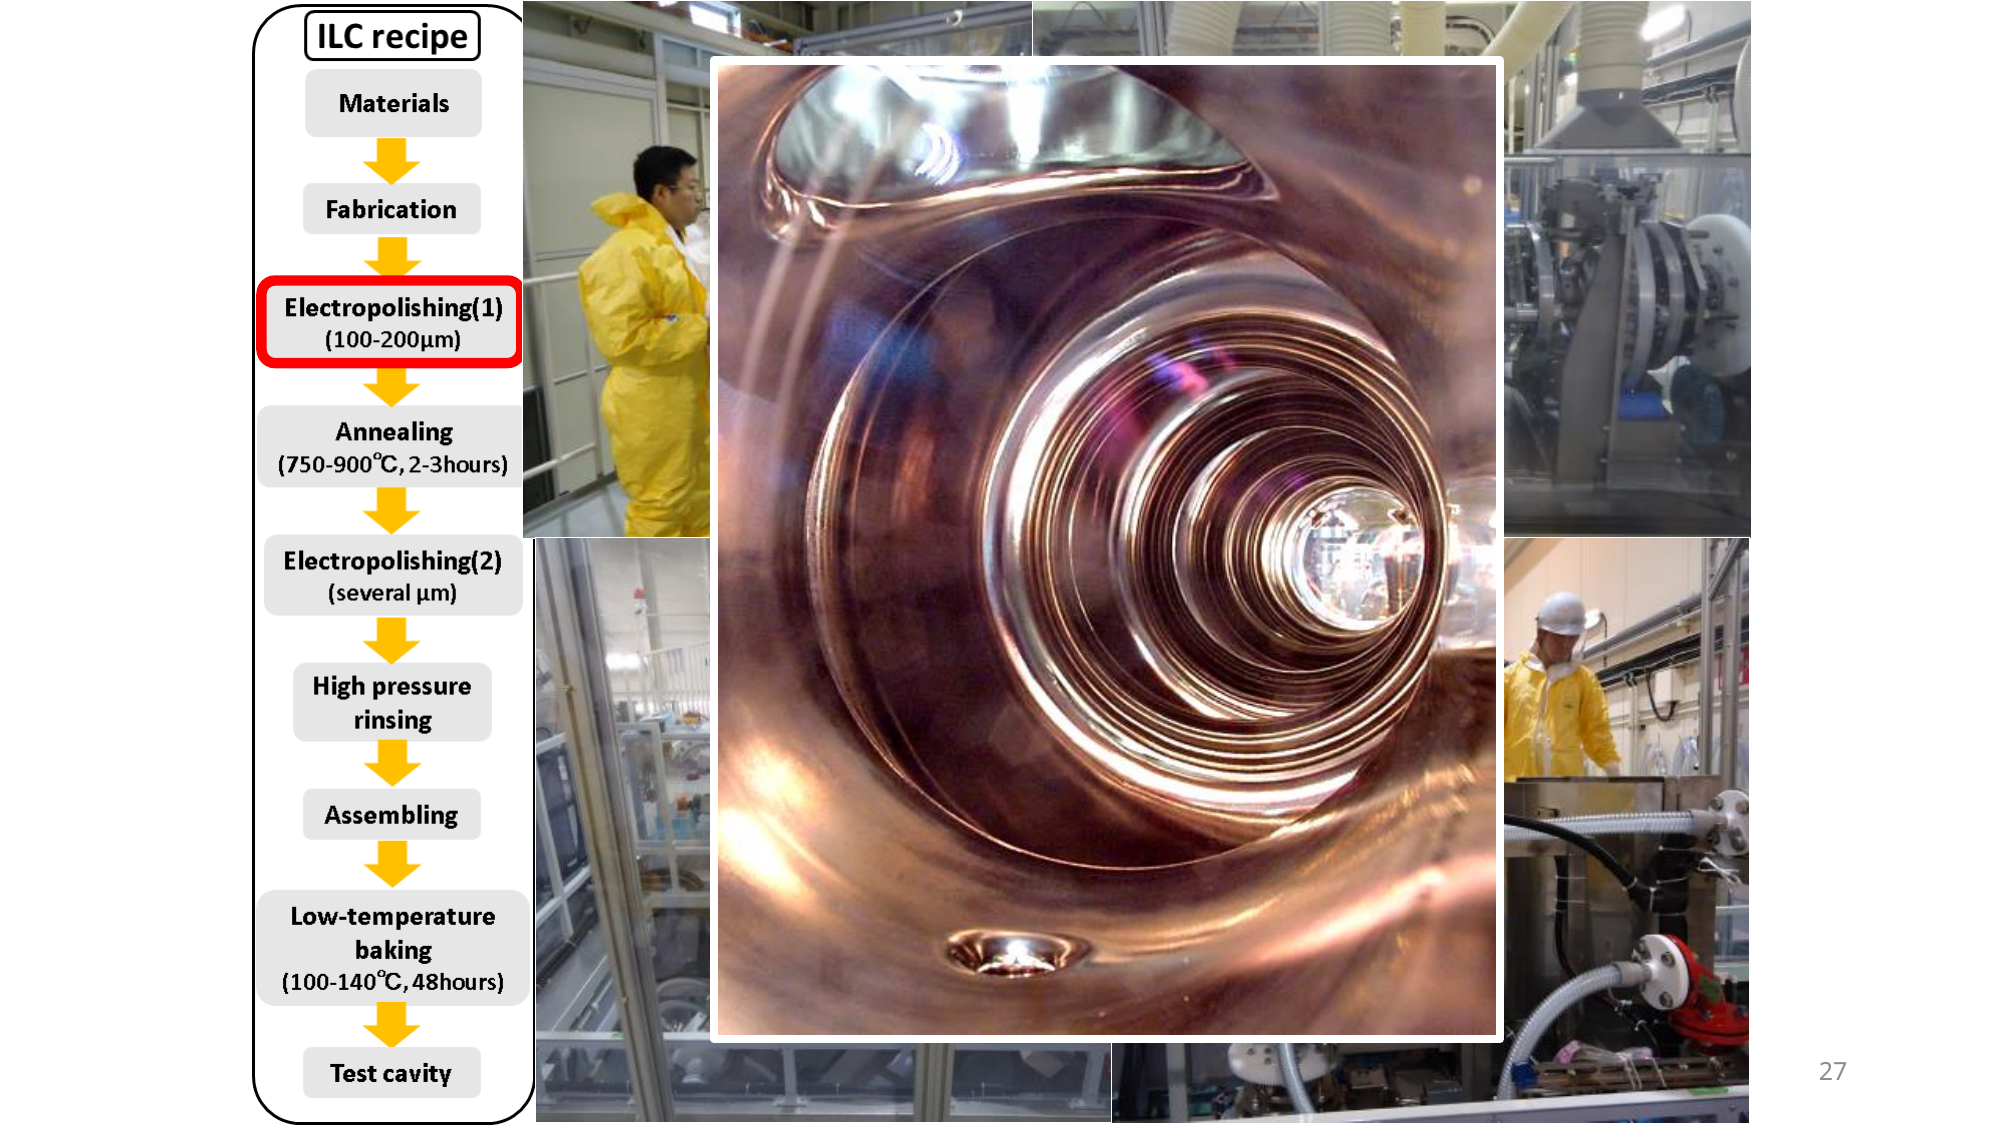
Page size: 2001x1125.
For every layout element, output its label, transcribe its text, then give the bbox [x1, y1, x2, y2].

slide_number 27 [1750, 1042, 1863, 1103]
picture [252, 0, 1752, 1125]
